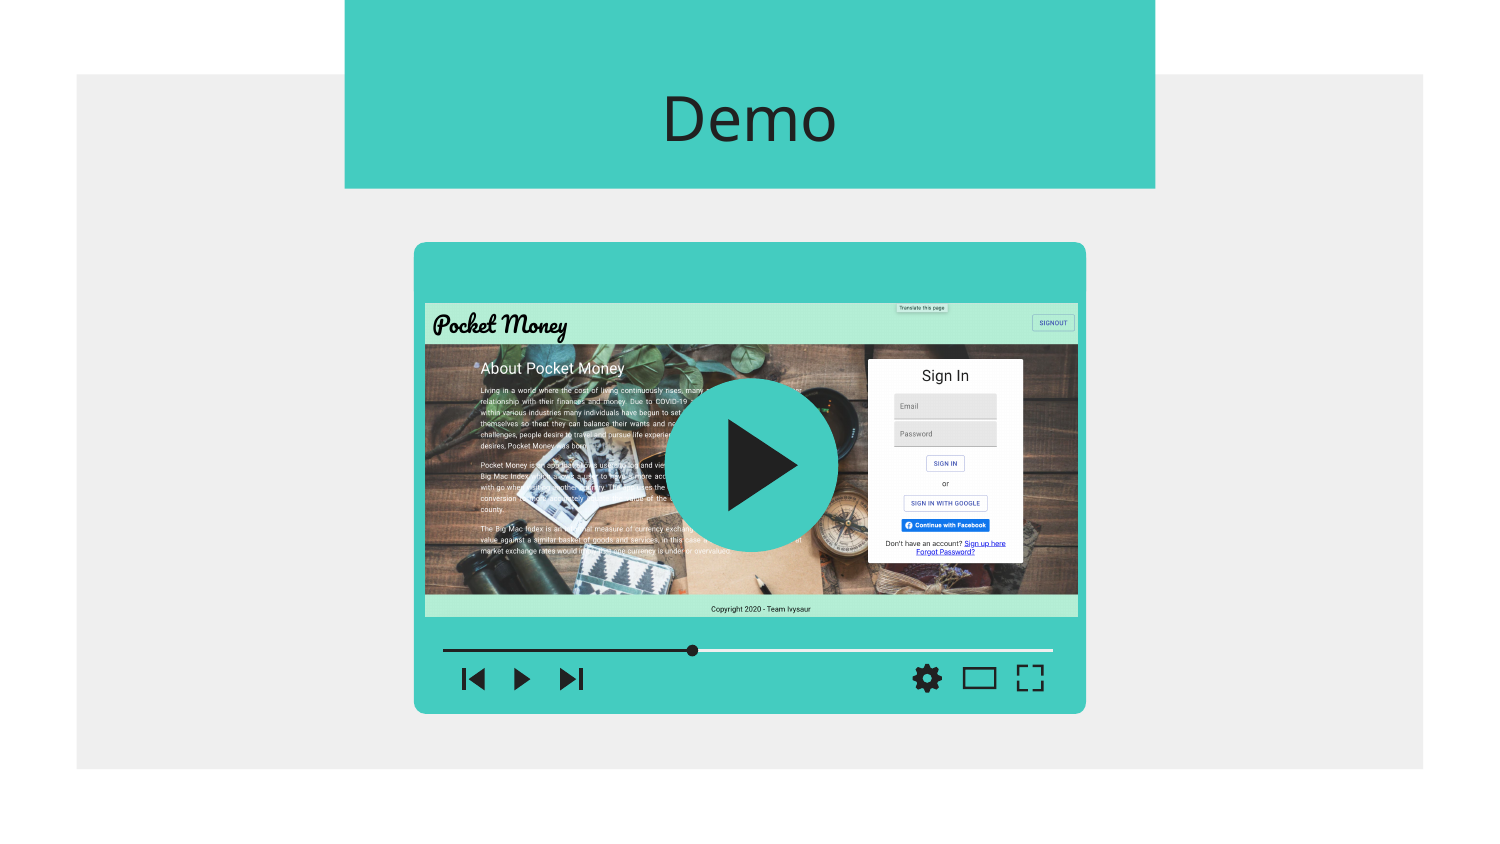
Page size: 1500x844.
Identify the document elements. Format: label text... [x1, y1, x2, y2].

title Demo [369, 63, 1131, 137]
picture [424, 303, 1078, 617]
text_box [413, 241, 1087, 715]
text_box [664, 378, 839, 553]
